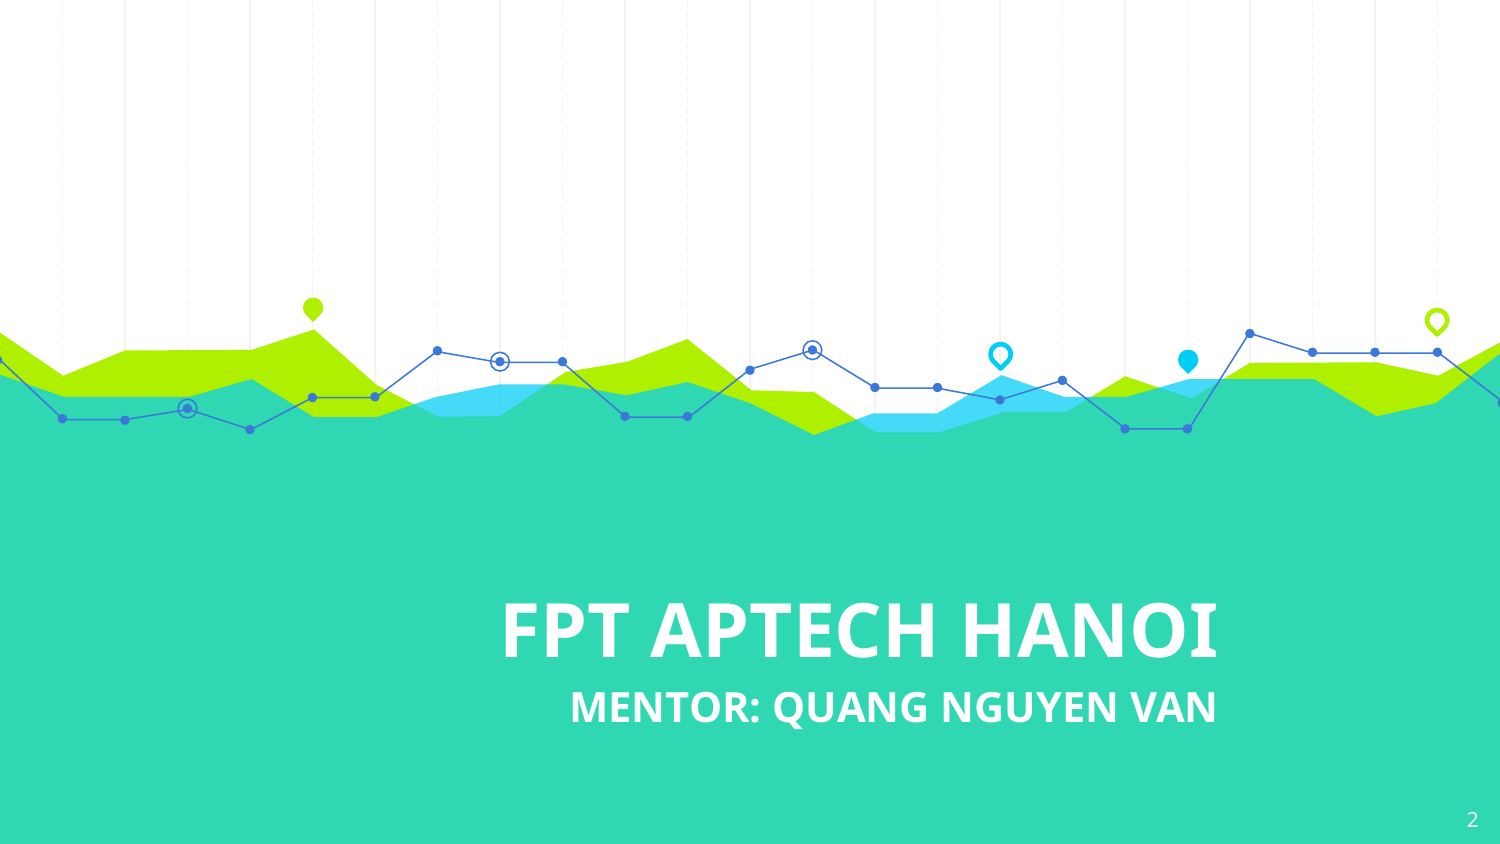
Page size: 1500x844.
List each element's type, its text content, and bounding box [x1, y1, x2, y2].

title FPT APTECH HANOI [378, 497, 1235, 665]
subtitle MENTOR: QUANG NGUYEN VAN [378, 665, 1235, 795]
slide_number 2 [1403, 791, 1494, 844]
